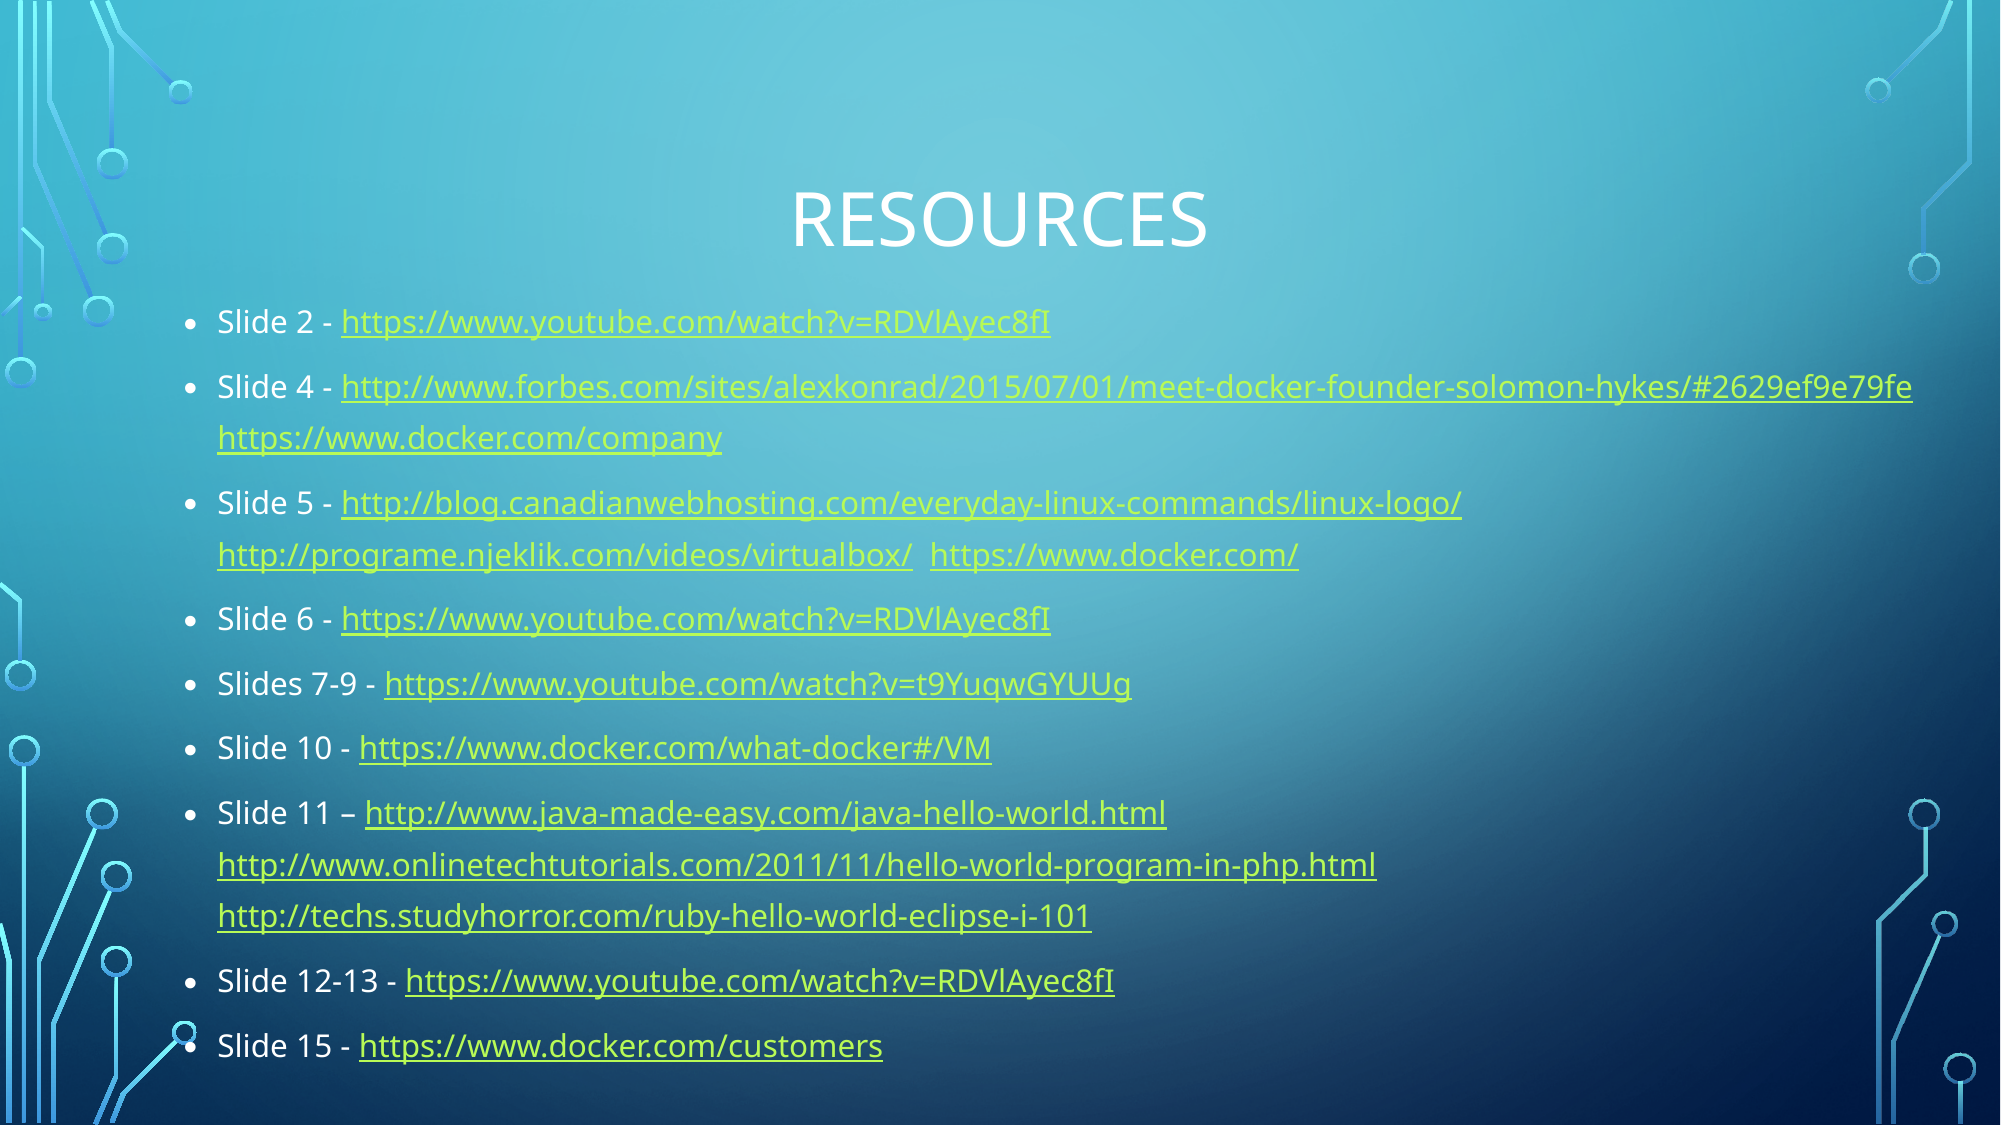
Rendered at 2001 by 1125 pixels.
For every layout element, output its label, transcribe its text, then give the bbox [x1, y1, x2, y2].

title Resources [187, 101, 1813, 286]
list Slide 2 - https://www.youtube.com/watch?v=RDVlAyec8fI Slide 4 - http://www.forbes.com/sites/alexkonrad/2015/07/01/meet-docker-founder-solomon-hykes/#2629ef9e79fe https://www.docker.com/company Slide 5 - http://blog.canadianwebhosting.com/everyday-linux-commands/linux-logo/ http://programe.njeklik.com/videos/virtualbox/ https://www.docker.com/ Slide 6 - https://www.youtube.com/watch?v=RDVlAyec8fI Slides 7-9 - https://www.youtube.com/watch?v=t9YuqwGYUUg Slide 10 - https://www.docker.com/what-docker#/VM Slide 11 – http://www.java-made-easy.com/java-hello-world.html http://www.onlinetechtutorials.com/2011/11/hello-world-program-in-php.html http://techs.studyhorror.com/ruby-hello-world-eclipse-i-101 Slide 12-13 - https://www.youtube.com/watch?v=RDVlAyec8fI Slide 15 - https://www.docker.com/customers [168, 286, 2000, 1080]
